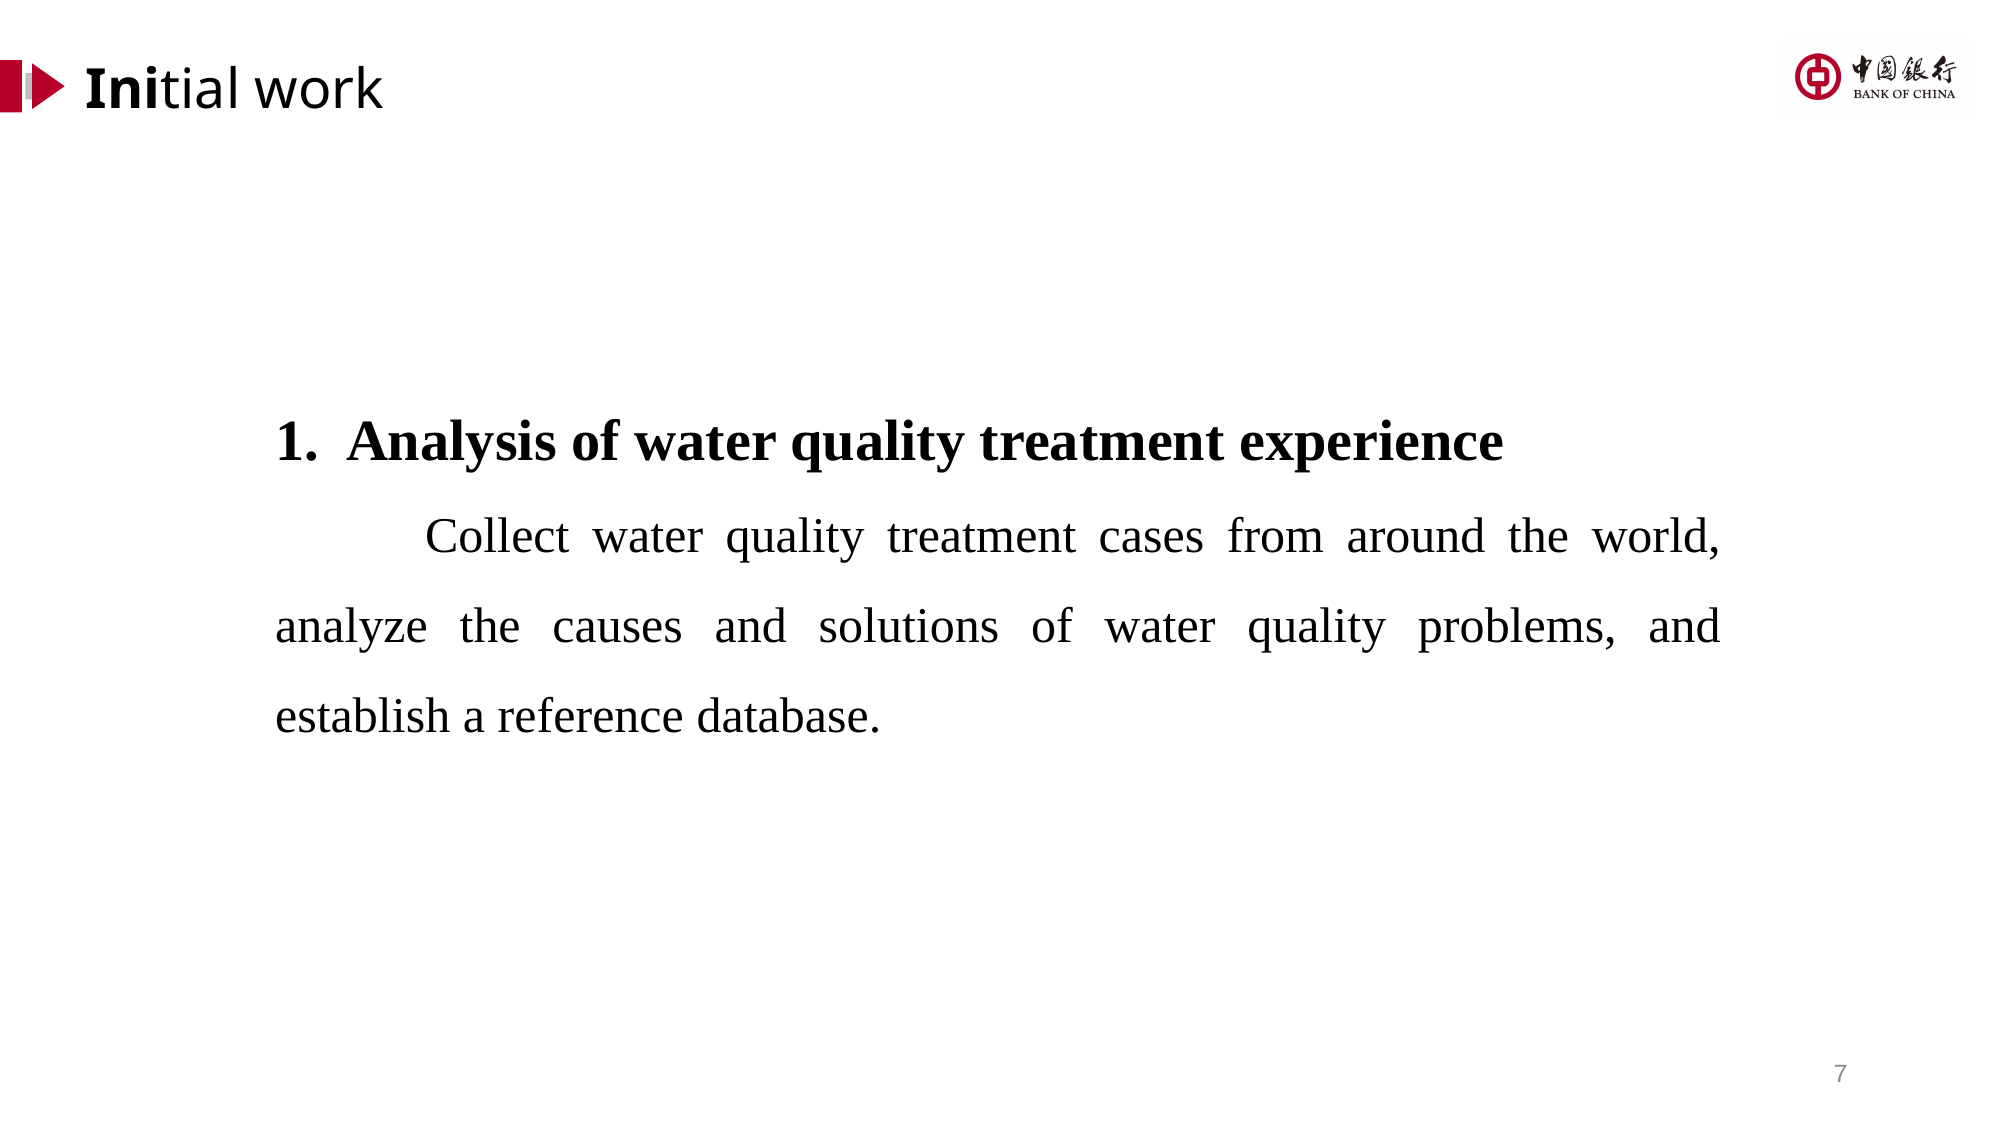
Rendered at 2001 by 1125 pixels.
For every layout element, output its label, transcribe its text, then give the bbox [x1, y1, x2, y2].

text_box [0, 59, 65, 113]
slide_number 7 [1412, 1042, 1863, 1103]
picture [1781, 37, 1972, 117]
title Initial work [70, 44, 1796, 128]
text_box Analysis of water quality treatment experience Collect water quality treatment cases from around the world, analyze the causes and solutions of water quality problems, and establish a reference database. [260, 325, 1737, 795]
